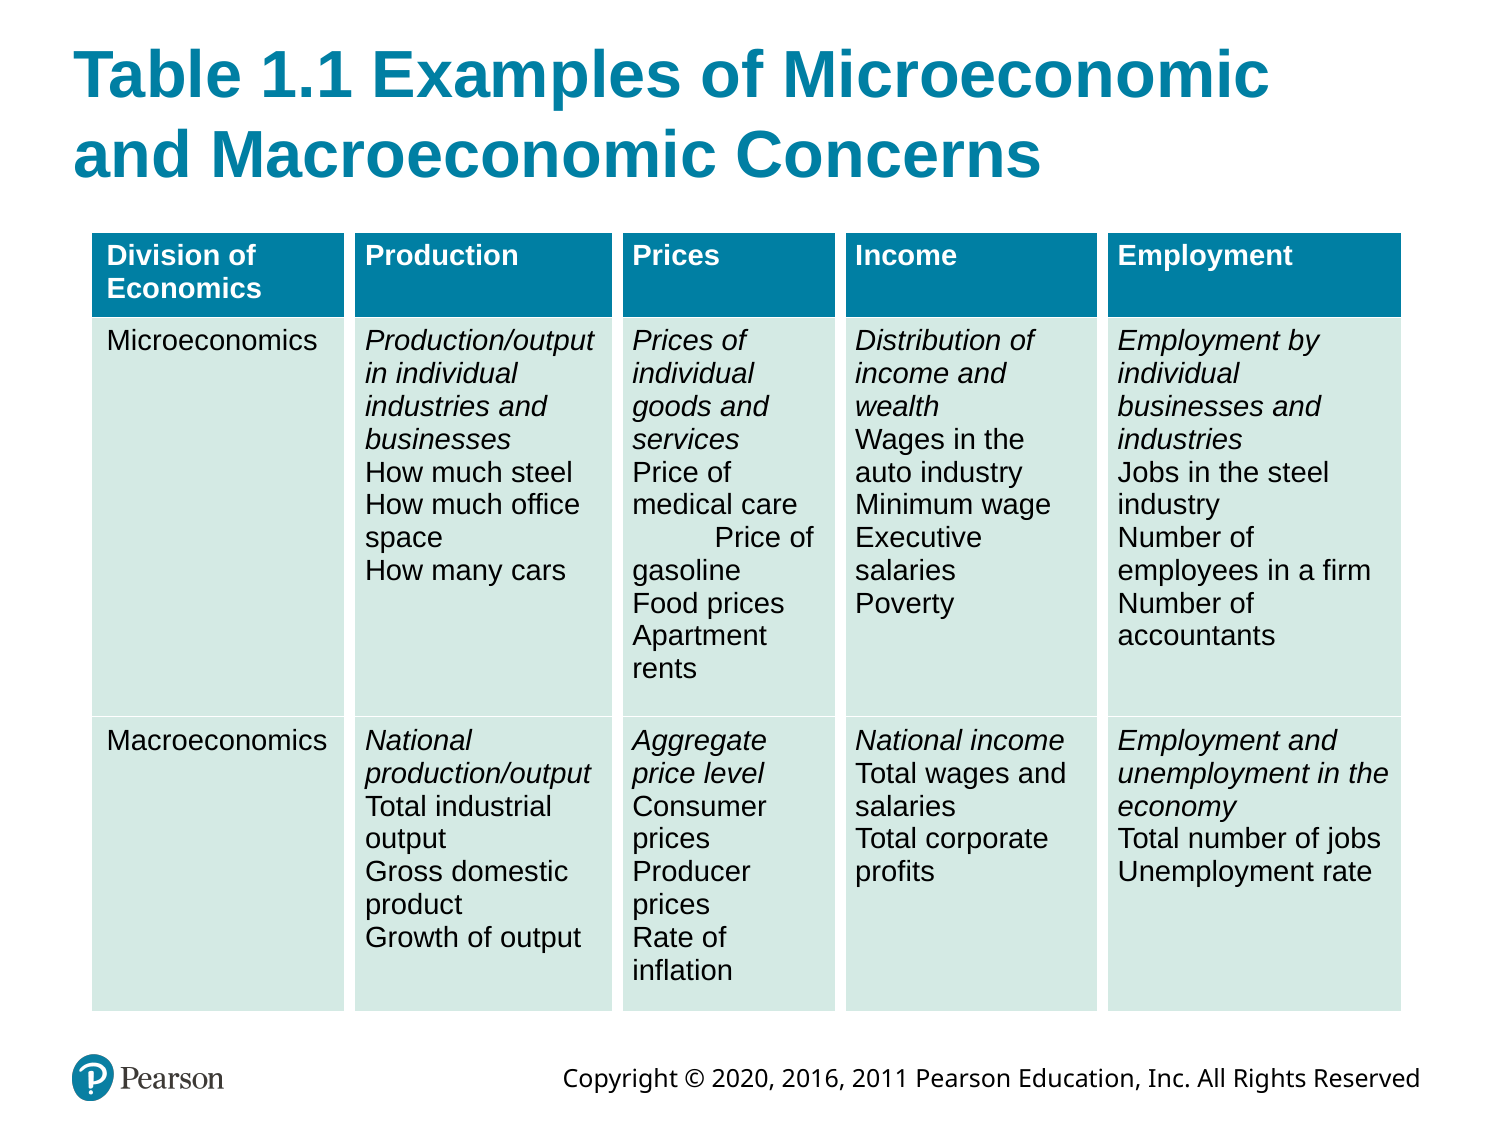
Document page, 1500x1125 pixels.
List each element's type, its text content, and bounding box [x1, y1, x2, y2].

table_header Prices [623, 233, 835, 317]
table_cell National income Total wages and salaries Total corporate profits [846, 717, 1097, 1011]
table_cell Employment and unemployment in the economy Total number of jobs Unemployment rate [1108, 717, 1401, 1011]
picture [98, 1054, 224, 1101]
table_cell Macroeconomics [92, 717, 344, 1011]
table_header Division of Economics [92, 233, 344, 317]
picture [72, 1087, 83, 1101]
table_header Income [846, 233, 1097, 317]
title Table 1.1 Examples of Microeconomic and Macroeconomic Concerns [58, 0, 1409, 206]
table_cell Distribution of income and wealth Wages in the auto industry Minimum wage Executive salaries Poverty [846, 318, 1097, 716]
picture [80, 1063, 106, 1088]
table_cell National production/output Total industrial output Gross domestic product Growth of output [355, 717, 612, 1011]
picture [72, 1054, 88, 1070]
table_cell Prices of individual goods and services Price of medical care Price of gasoline Food prices Apartment rents [623, 318, 835, 716]
table_header Production [355, 233, 612, 317]
table_cell Microeconomics [92, 318, 344, 716]
table_header Employment [1108, 233, 1401, 317]
table_cell Production/output in individual industries and businesses How much steel How much office space How many cars [355, 318, 612, 716]
table_cell Employment by individual businesses and industries Jobs in the steel industry Number of employees in a firm Number of accountants [1108, 318, 1401, 716]
table_cell Aggregate price level Consumer prices Producer prices Rate of inflation [623, 717, 835, 1011]
